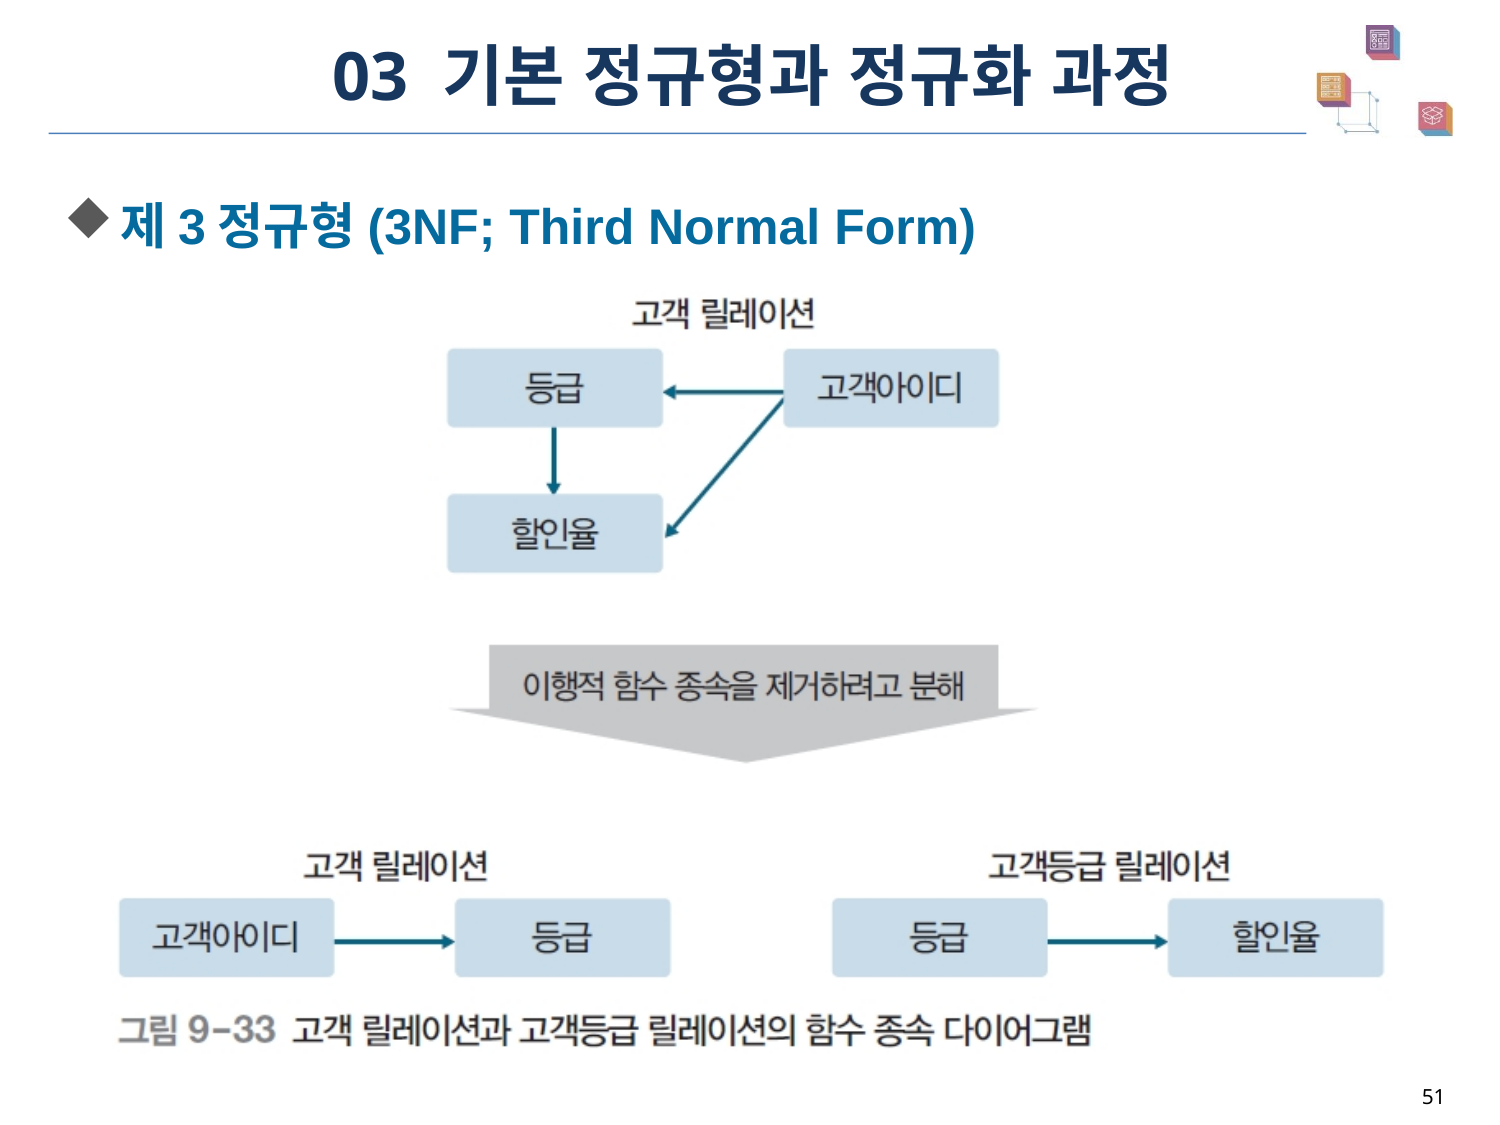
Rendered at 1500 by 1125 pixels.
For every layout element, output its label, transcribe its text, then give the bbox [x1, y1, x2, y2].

title 03 기본 정규형과 정규화 과정 [48, 25, 1459, 123]
picture [1316, 123, 1453, 138]
picture [109, 290, 1393, 1058]
list 제3정규형(3NF; Third Normal Form) [48, 187, 1452, 1097]
